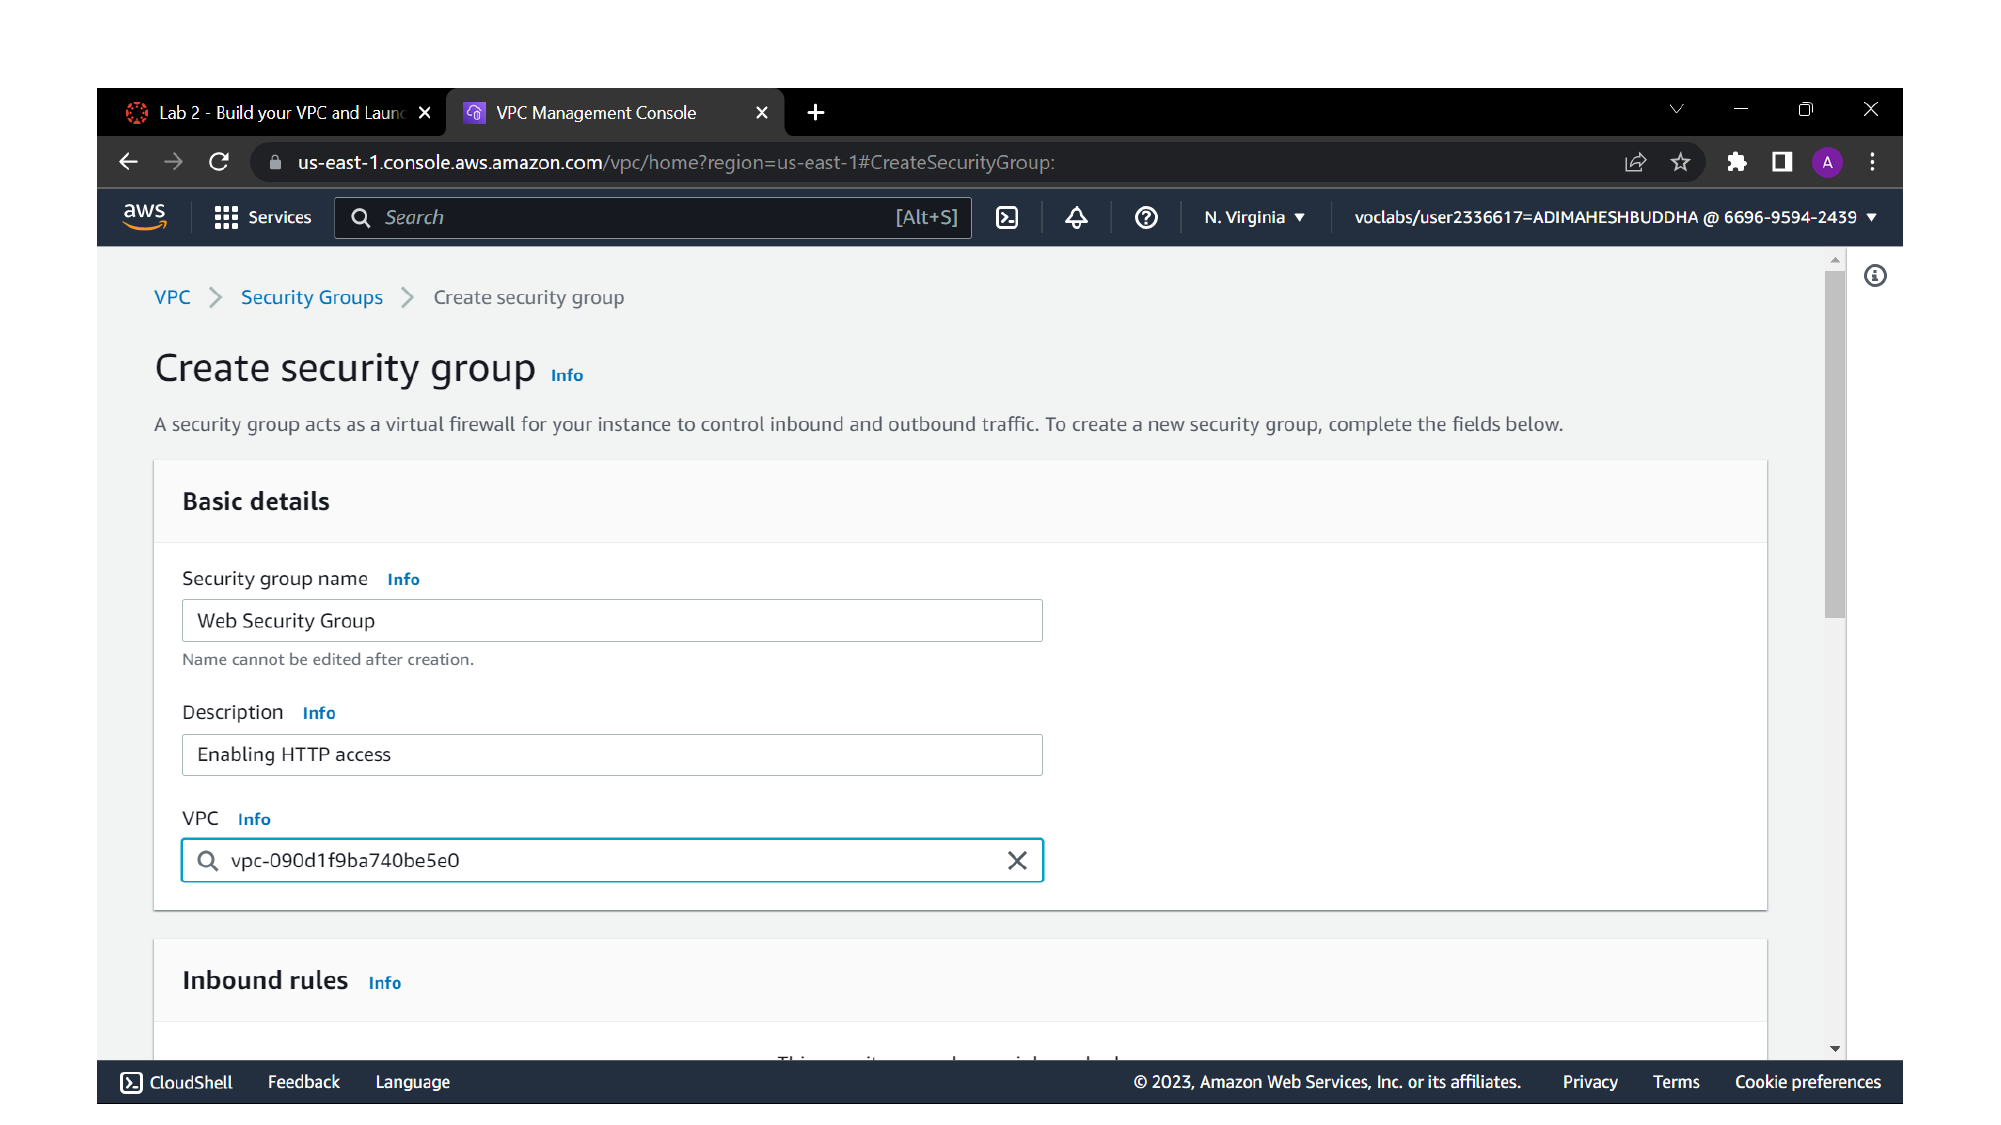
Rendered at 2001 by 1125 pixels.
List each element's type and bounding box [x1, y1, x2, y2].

list [97, 88, 1903, 1104]
